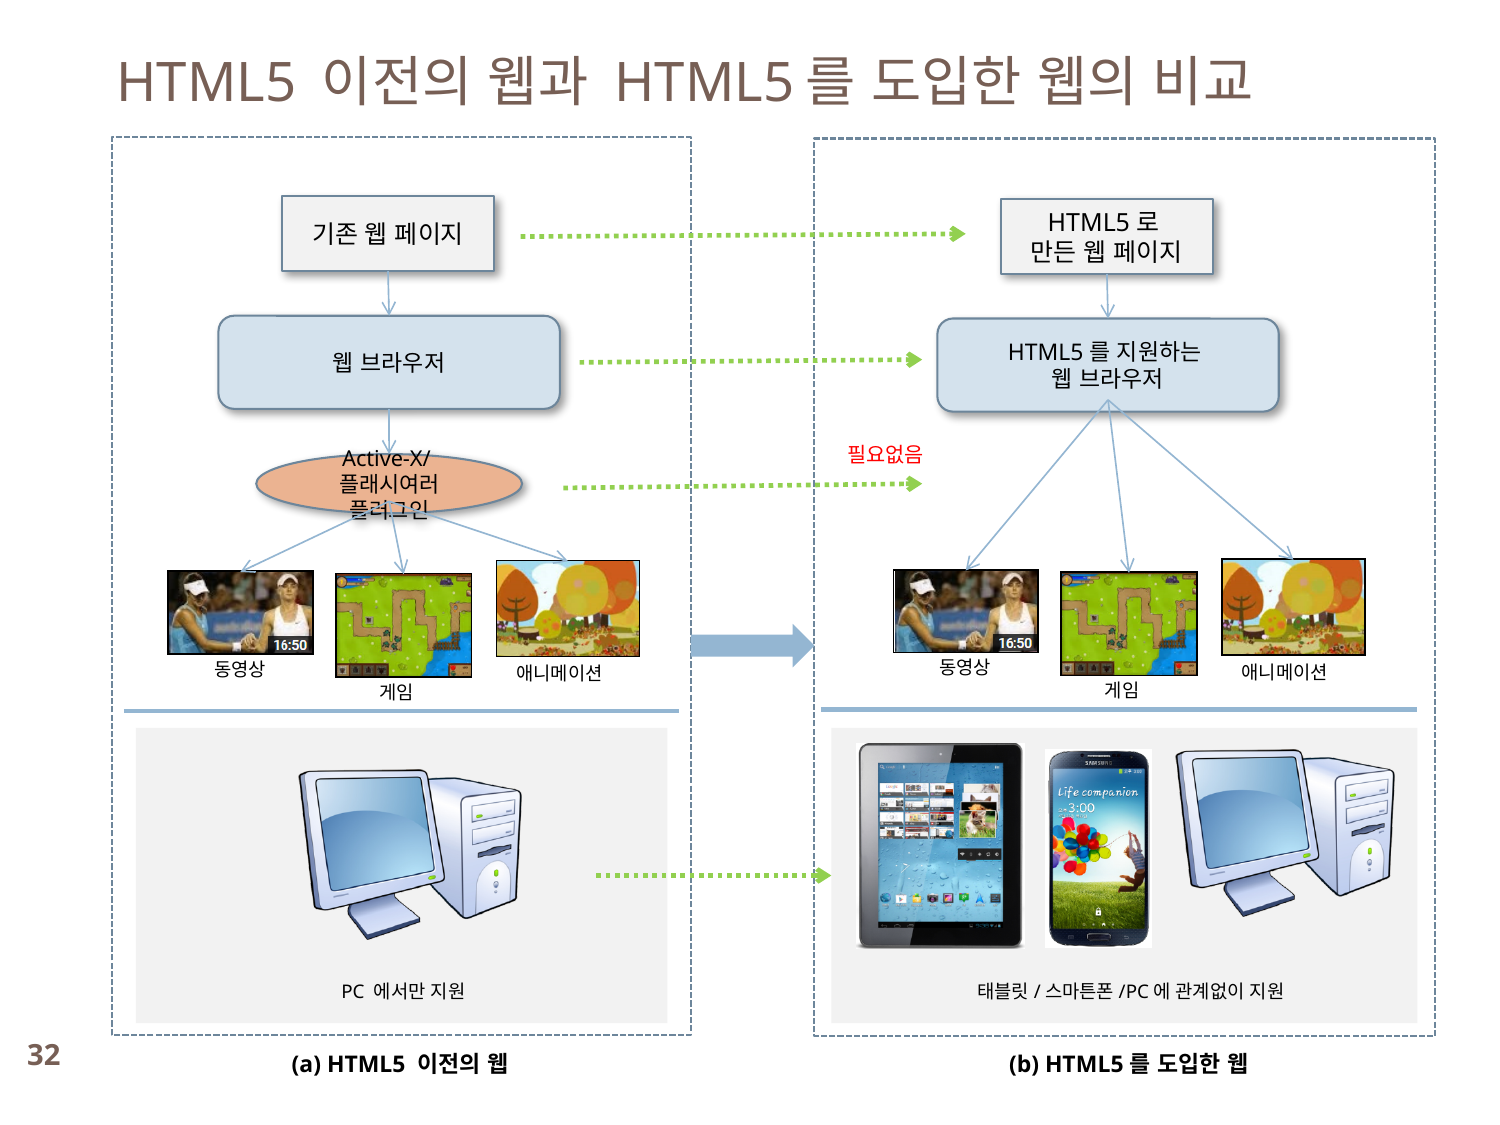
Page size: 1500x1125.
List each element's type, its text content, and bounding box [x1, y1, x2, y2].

title HTML5 이전의 웹과 HTML5를 도입한 웹의 비교 [101, 17, 1439, 142]
slide_number 32 [0, 1025, 88, 1088]
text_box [111, 136, 1436, 1086]
